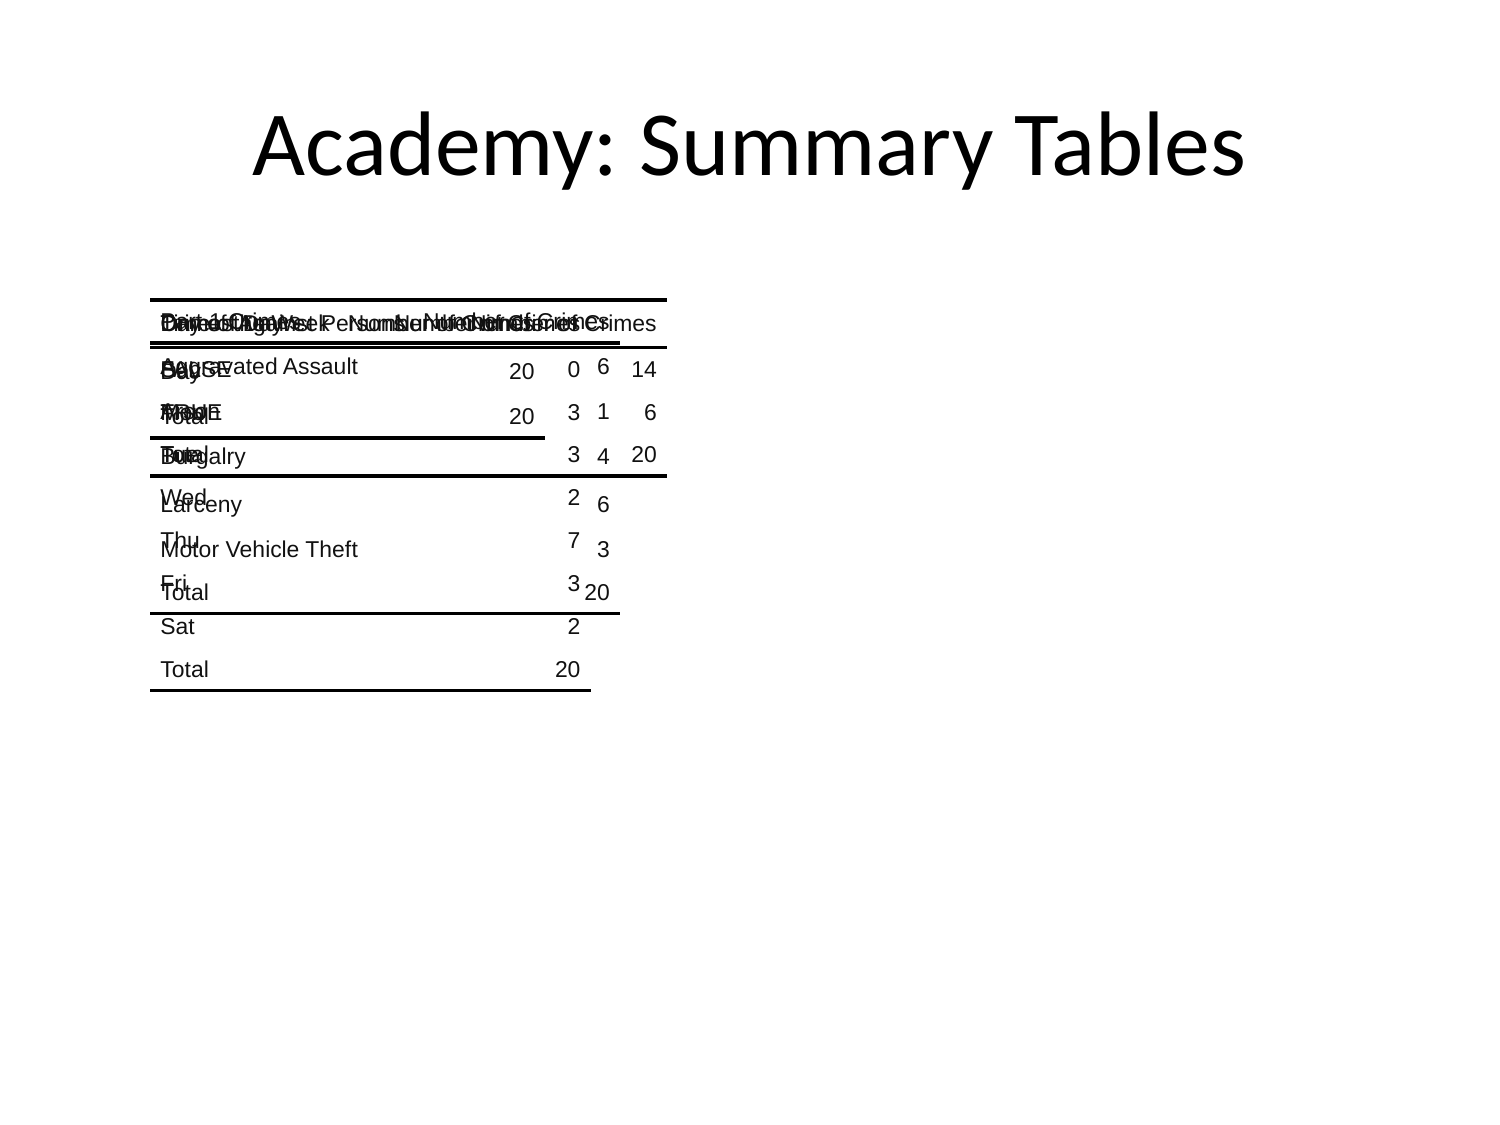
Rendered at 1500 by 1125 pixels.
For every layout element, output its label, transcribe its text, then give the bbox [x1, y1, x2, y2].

table_cell Total [150, 395, 316, 436]
table_header Number of Crimes [316, 302, 545, 346]
title Academy: Summary Tables [75, 45, 1425, 233]
table_cell 7 [362, 519, 591, 562]
table_cell 20 [316, 349, 545, 395]
table_header Number of Crimes [545, 302, 667, 346]
table_cell 2 [362, 605, 591, 648]
table_cell 20 [439, 433, 667, 474]
table_header Time of Day [150, 302, 316, 346]
table_cell 20 [591, 571, 620, 612]
table_cell Total [150, 440, 439, 474]
table_cell 20 [316, 395, 545, 436]
table_cell Thu [150, 519, 362, 562]
table_cell 6 [545, 391, 667, 433]
table_cell Sat [150, 605, 362, 648]
table_cell 3 [362, 562, 591, 605]
table_cell 3 [591, 528, 620, 571]
table_cell 14 [545, 349, 667, 391]
table_cell 6 [591, 480, 620, 528]
table_cell Day [150, 349, 316, 395]
table_cell 20 [362, 648, 591, 689]
table_cell Total [150, 648, 362, 689]
table_cell Fri [150, 562, 362, 605]
table_cell Wed [150, 478, 362, 519]
table_cell 2 [362, 478, 591, 519]
